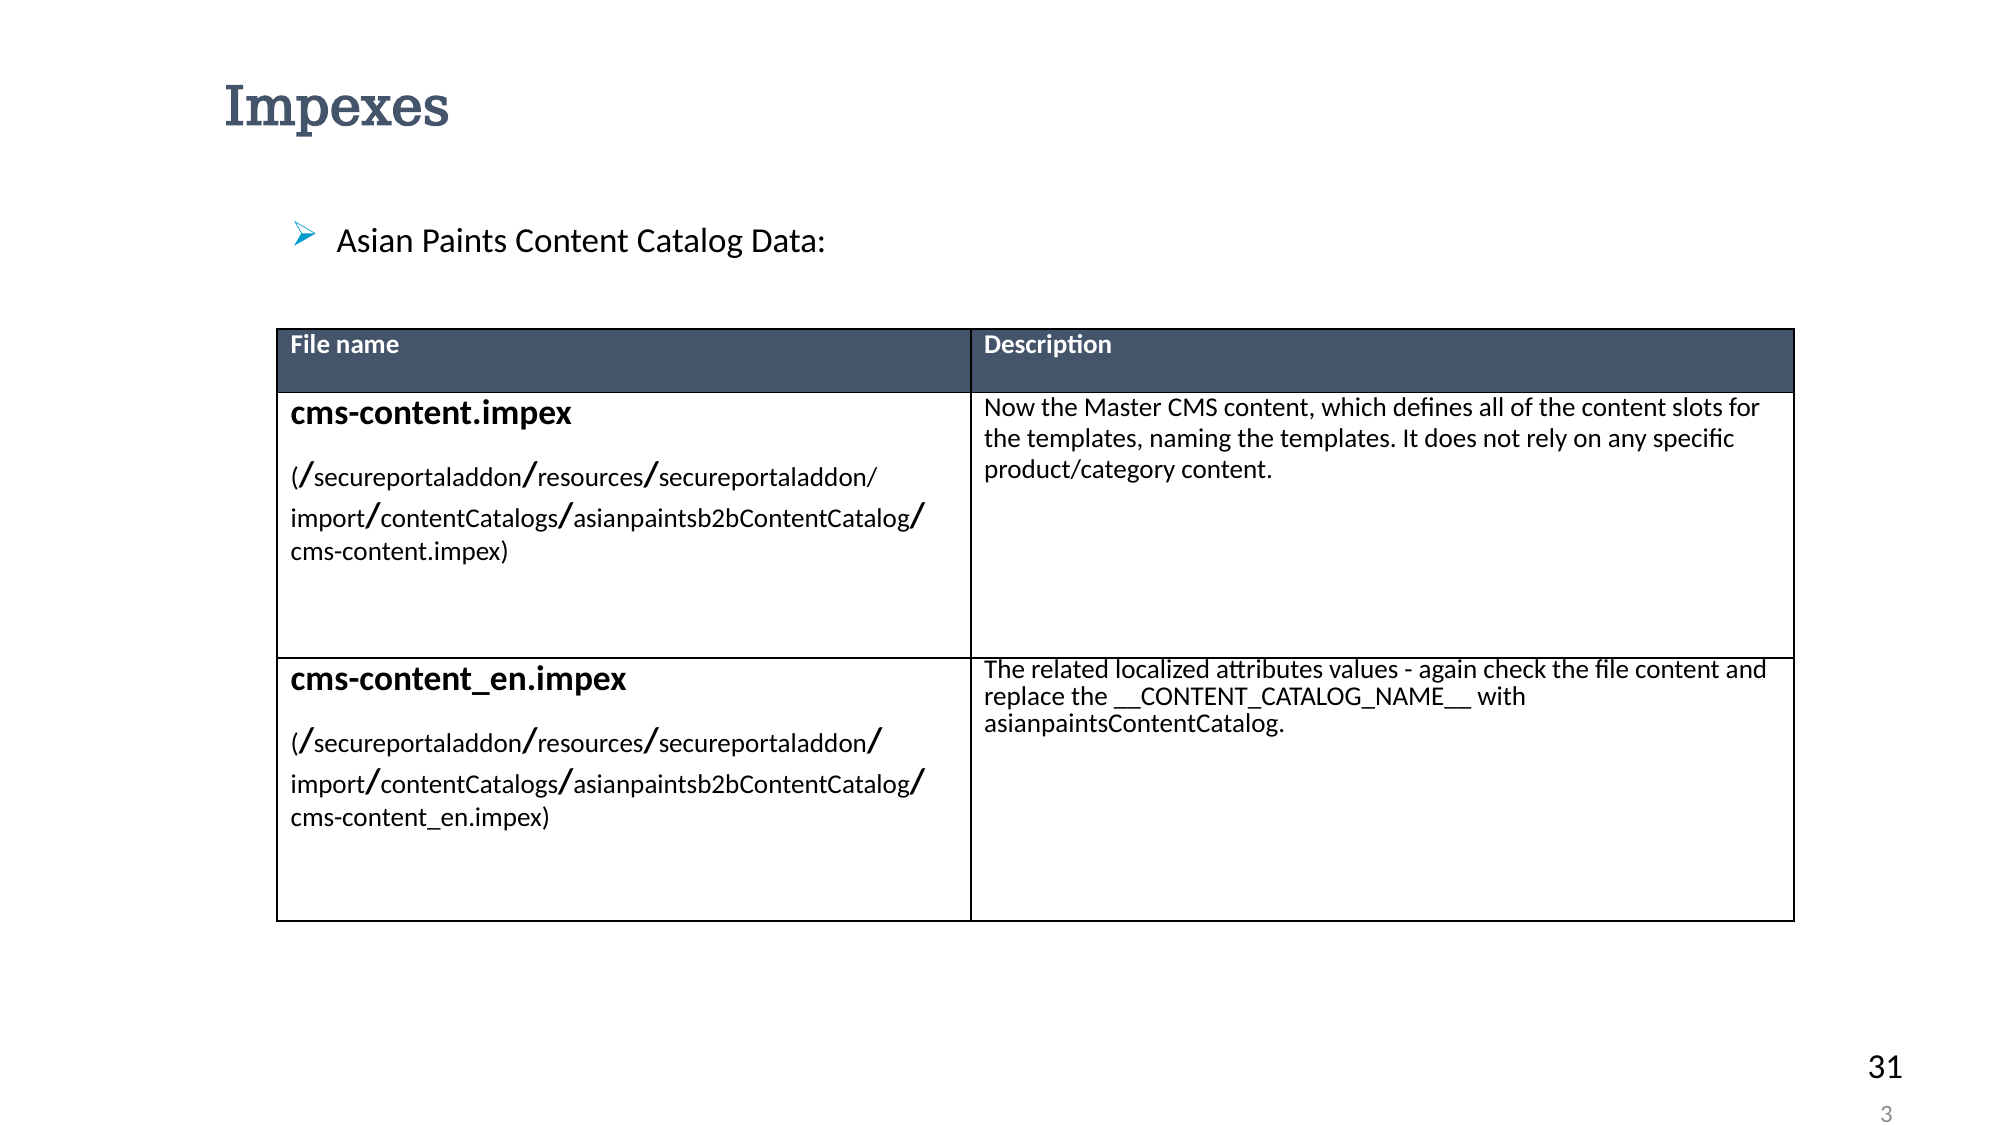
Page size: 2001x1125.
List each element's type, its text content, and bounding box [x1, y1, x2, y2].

table_cell cms-content_en.impex (/secureportaladdon/resources/secureportaladdon/import/contentCatalogs/asianpaintsb2bContentCatalog/cms-content_en.impex) [278, 659, 970, 920]
table_header Description [972, 330, 1793, 392]
title Impexes [99, 13, 1900, 209]
table_cell Now the Master CMS content, which defines all of the content slots for the templates, naming the templates. It does not rely on any specific product/category content. [972, 393, 1793, 657]
table_cell The related localized attributes values - again check the file content and replace the __CONTENT_CATALOG_NAME__ with asianpaintsContentCatalog. [972, 659, 1793, 920]
text_box 31 [1748, 1049, 1910, 1086]
table_cell cms-content.impex (/secureportaladdon/resources/secureportaladdon/import/contentCatalogs/asianpaintsb2bContentCatalog/cms-content.impex) [278, 393, 970, 657]
text_box Asian Paints Content Catalog Data: [198, 210, 1774, 282]
slide_number 31 [1864, 1103, 1899, 1122]
table_header File name [278, 330, 970, 392]
